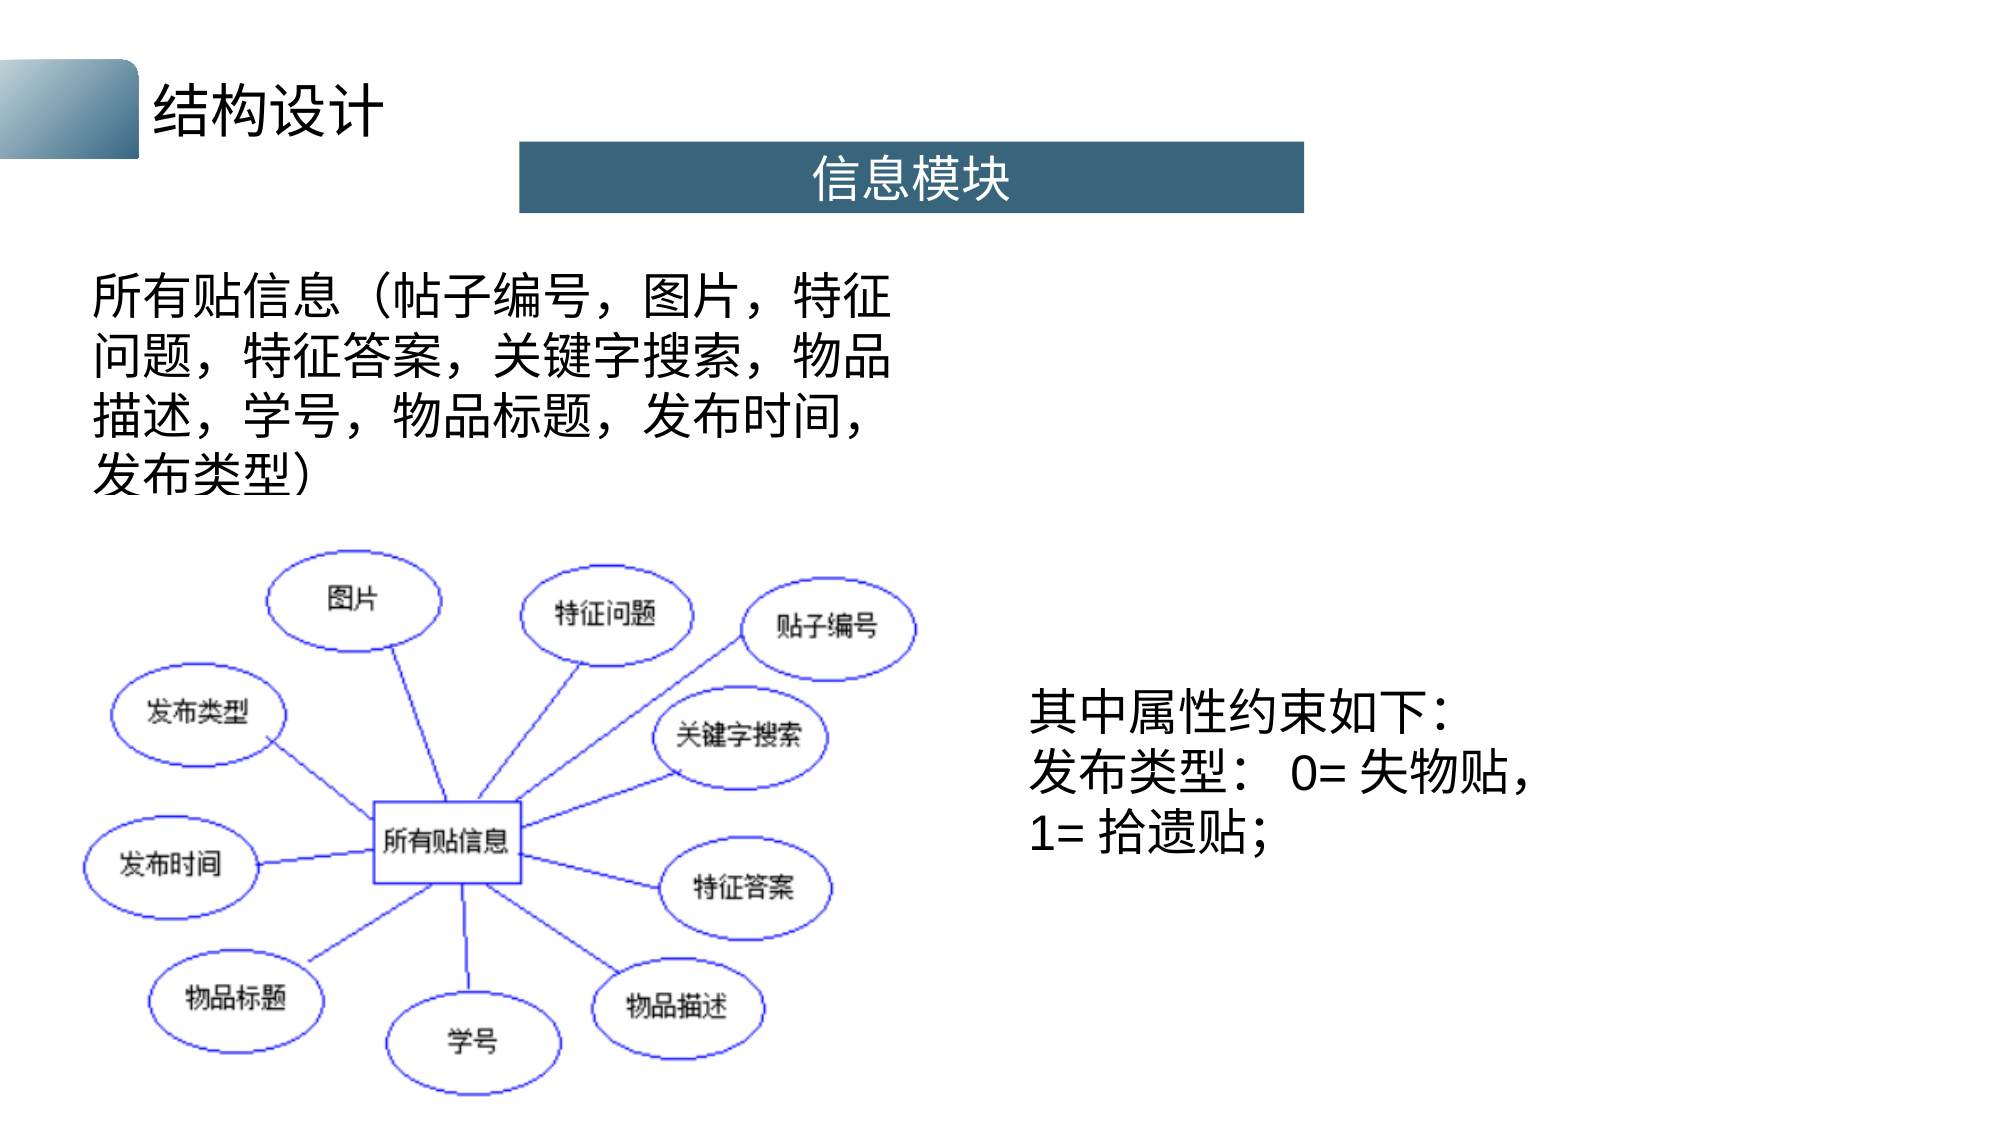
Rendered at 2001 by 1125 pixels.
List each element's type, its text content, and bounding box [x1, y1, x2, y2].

text_box 信息模块 [518, 141, 1305, 214]
title 结构设计 [137, 64, 1863, 163]
text_box 所有贴信息（帖子编号，图片，特征问题，特征答案，关键字搜索，物品描述，学号，物品标题，发布时间，发布类型） [77, 256, 916, 495]
picture [50, 495, 957, 1125]
text_box 其中属性约束如下： 发布类型：0=失物贴，1=拾遗贴； [1013, 673, 1568, 869]
